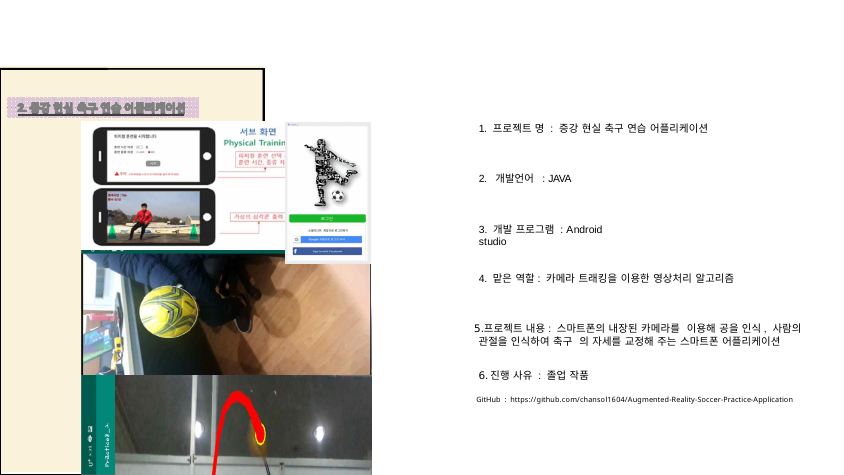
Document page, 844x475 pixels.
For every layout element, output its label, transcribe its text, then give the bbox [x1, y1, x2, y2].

text_box 2. 개발언어 : JAVA [476, 169, 574, 185]
text_box 3. 개발 프로그램 : Android studio [476, 220, 633, 248]
text_box 프로젝트 내용: 스마트폰의 내장된 카메라를 이용해 공을 인식, 사람의 관절을 인식하여 축구 의 자세를 교정해 주는 스마트폰 어플리케이션 진행 사유 : 졸업 작품 GitHub : https://github.com/chansol1604/Augmented-Reality-Soccer-Practice-Application [474, 320, 814, 404]
text_box 1. 프로젝트 명 : 증강 현실 축구 연습 어플리케이션 [476, 120, 711, 135]
text_box 4. 맡은 역할: 카메라 트래킹을 이용한 영상처리 알고리즘 [476, 270, 739, 285]
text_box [0, 67, 372, 475]
